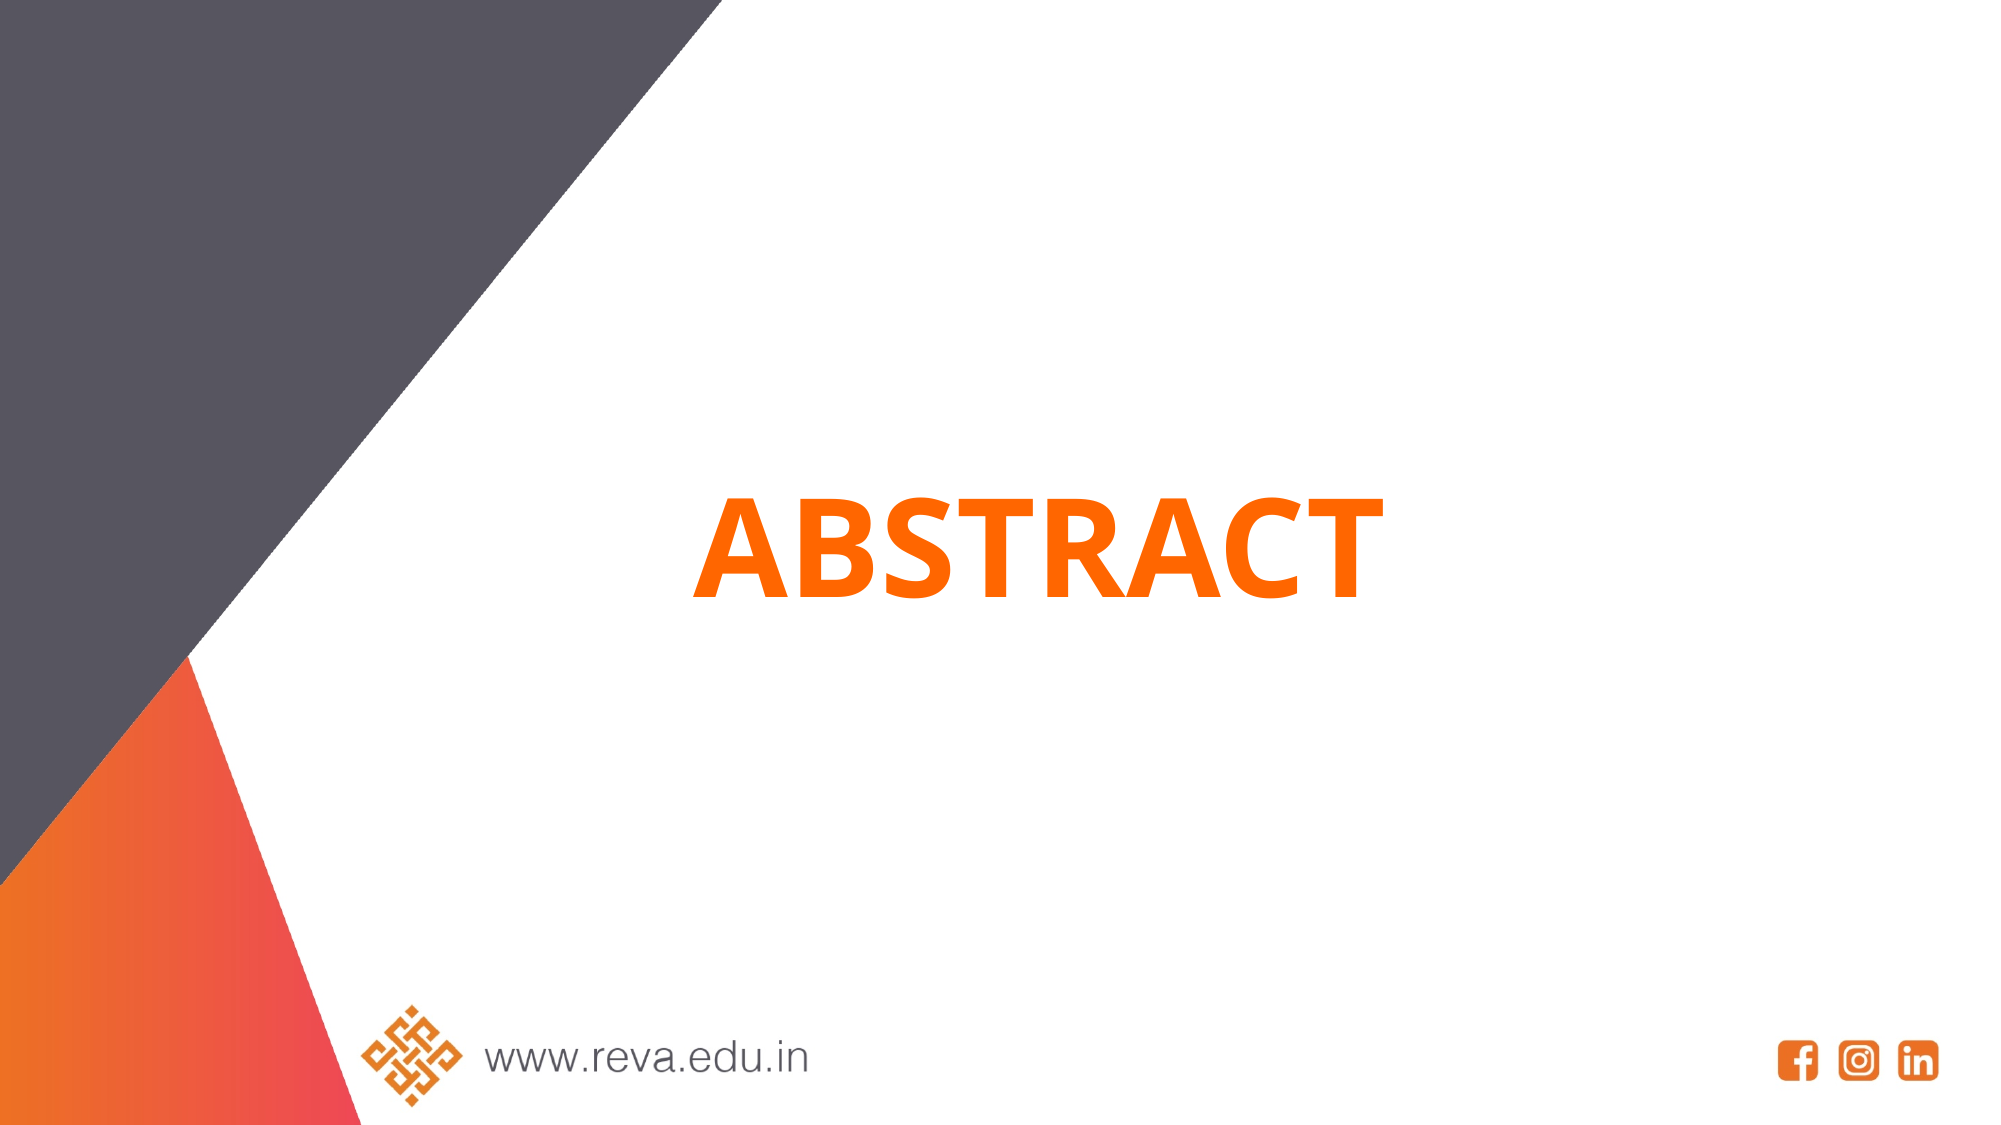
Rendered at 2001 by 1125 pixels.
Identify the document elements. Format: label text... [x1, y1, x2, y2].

title ABSTRACT [177, 444, 1903, 662]
picture [0, 0, 2001, 1125]
